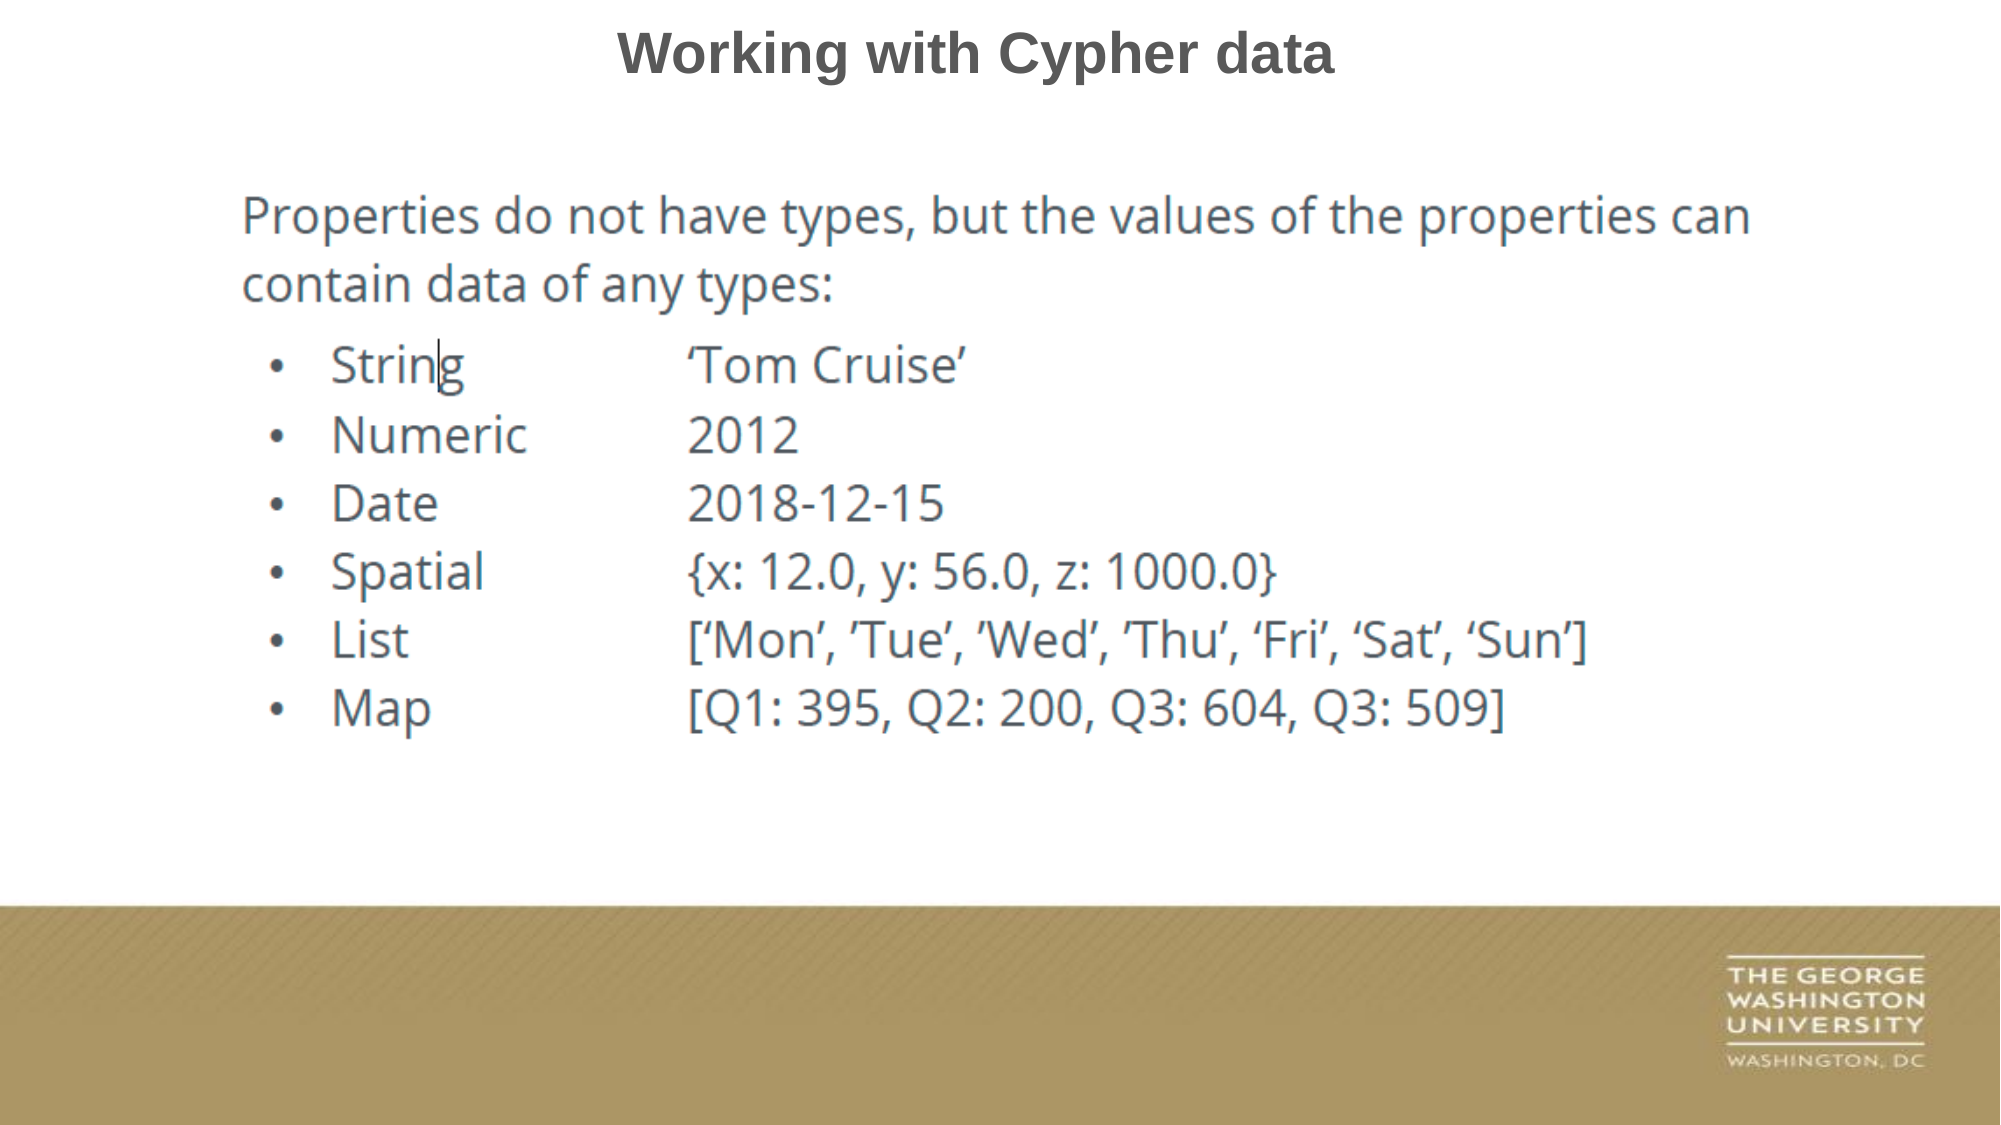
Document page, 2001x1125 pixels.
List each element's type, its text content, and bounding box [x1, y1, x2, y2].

picture [0, 0, 2000, 1125]
title Working with Cypher data [197, 7, 1773, 125]
